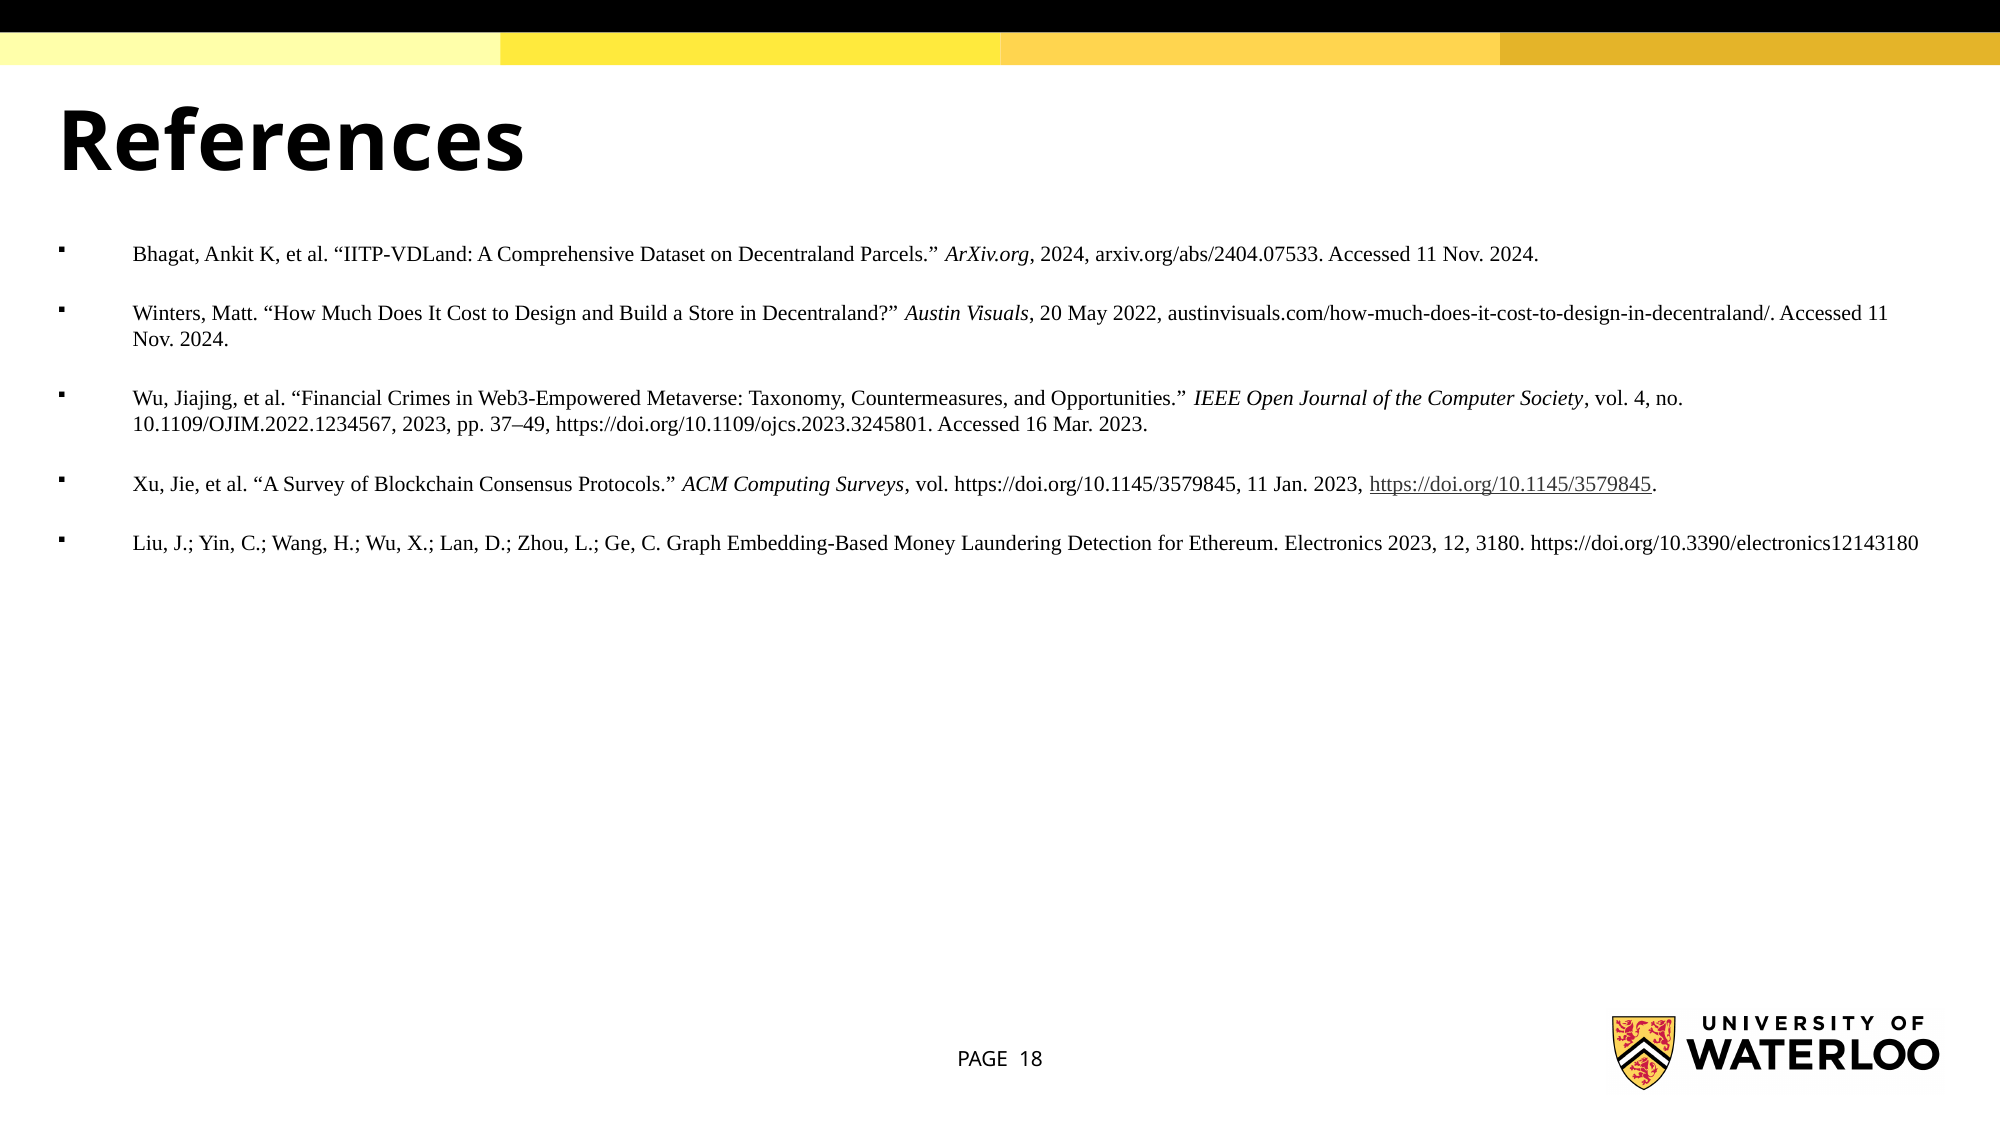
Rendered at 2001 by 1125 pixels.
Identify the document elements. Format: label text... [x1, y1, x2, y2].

title References [42, 71, 1941, 219]
list Bhagat, Ankit K, et al. “IITP-VDLand: A Comprehensive Dataset on Decentraland Parcels.” ArXiv.org, 2024, arxiv.org/abs/2404.07533. Accessed 11 Nov. 2024. Winters, Matt. “How Much Does It Cost to Design and Build a Store in Decentraland?” Austin Visuals, 20 May 2022, austinvisuals.com/how-much-does-it-cost-to-design-in-decentraland/. Accessed 11 Nov. 2024. Wu, Jiajing, et al. “Financial Crimes in Web3-Empowered Metaverse: Taxonomy, Countermeasures, and Opportunities.” IEEE Open Journal of the Computer Society, vol. 4, no. 10.1109/OJIM.2022.1234567, 2023, pp. 37–49, https://doi.org/10.1109/ojcs.2023.3245801. Accessed 16 Mar. 2023. Xu, Jie, et al. “A Survey of Blockchain Consensus Protocols.” ACM Computing Surveys, vol. https://doi.org/10.1145/3579845, 11 Jan. 2023, https://doi.org/10.1145/3579845. Liu, J.; Yin, C.; Wang, H.; Wu, X.; Lan, D.; Zhou, L.; Ge, C. Graph Embedding-Based Money Laundering Detection for Ethereum. Electronics 2023, 12, 3180. https://doi.org/10.3390/electronics12143180 [42, 231, 1941, 986]
picture [1606, 1008, 1945, 1095]
slide_number PAGE 18 [916, 1039, 1084, 1081]
